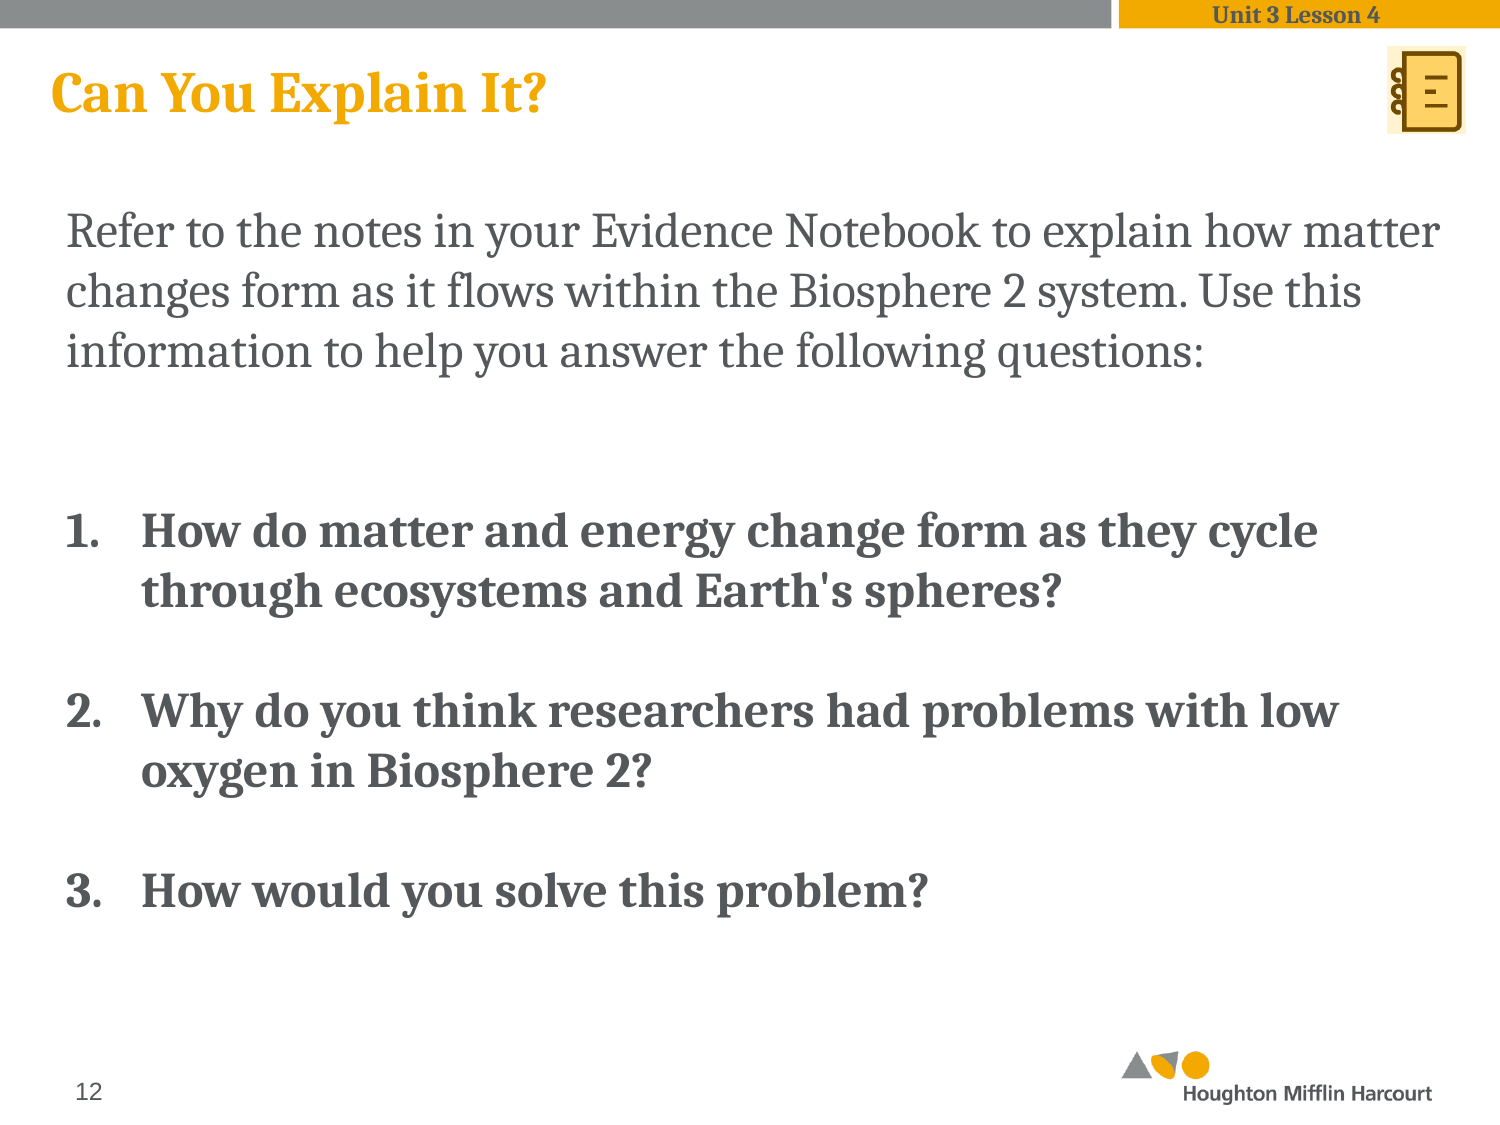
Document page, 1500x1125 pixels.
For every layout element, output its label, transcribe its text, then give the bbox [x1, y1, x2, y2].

picture [1387, 46, 1466, 134]
picture [1119, 1049, 1434, 1107]
text_box Refer to the notes in your Evidence Notebook to explain how matter changes form as it flows within the Biosphere 2 system. Use this information to help you answer the following questions: How do matter and energy change form as they cycle through ecosystems and Earth's spheres? Why do you think researchers had problems with low oxygen in Biosphere 2? How would you solve this problem? [50, 189, 1471, 932]
slide_number ‹#› [75, 1045, 187, 1106]
title Can You Explain It? [51, 46, 1401, 150]
text_box Unit 3 Lesson 4 [1197, 0, 1411, 36]
